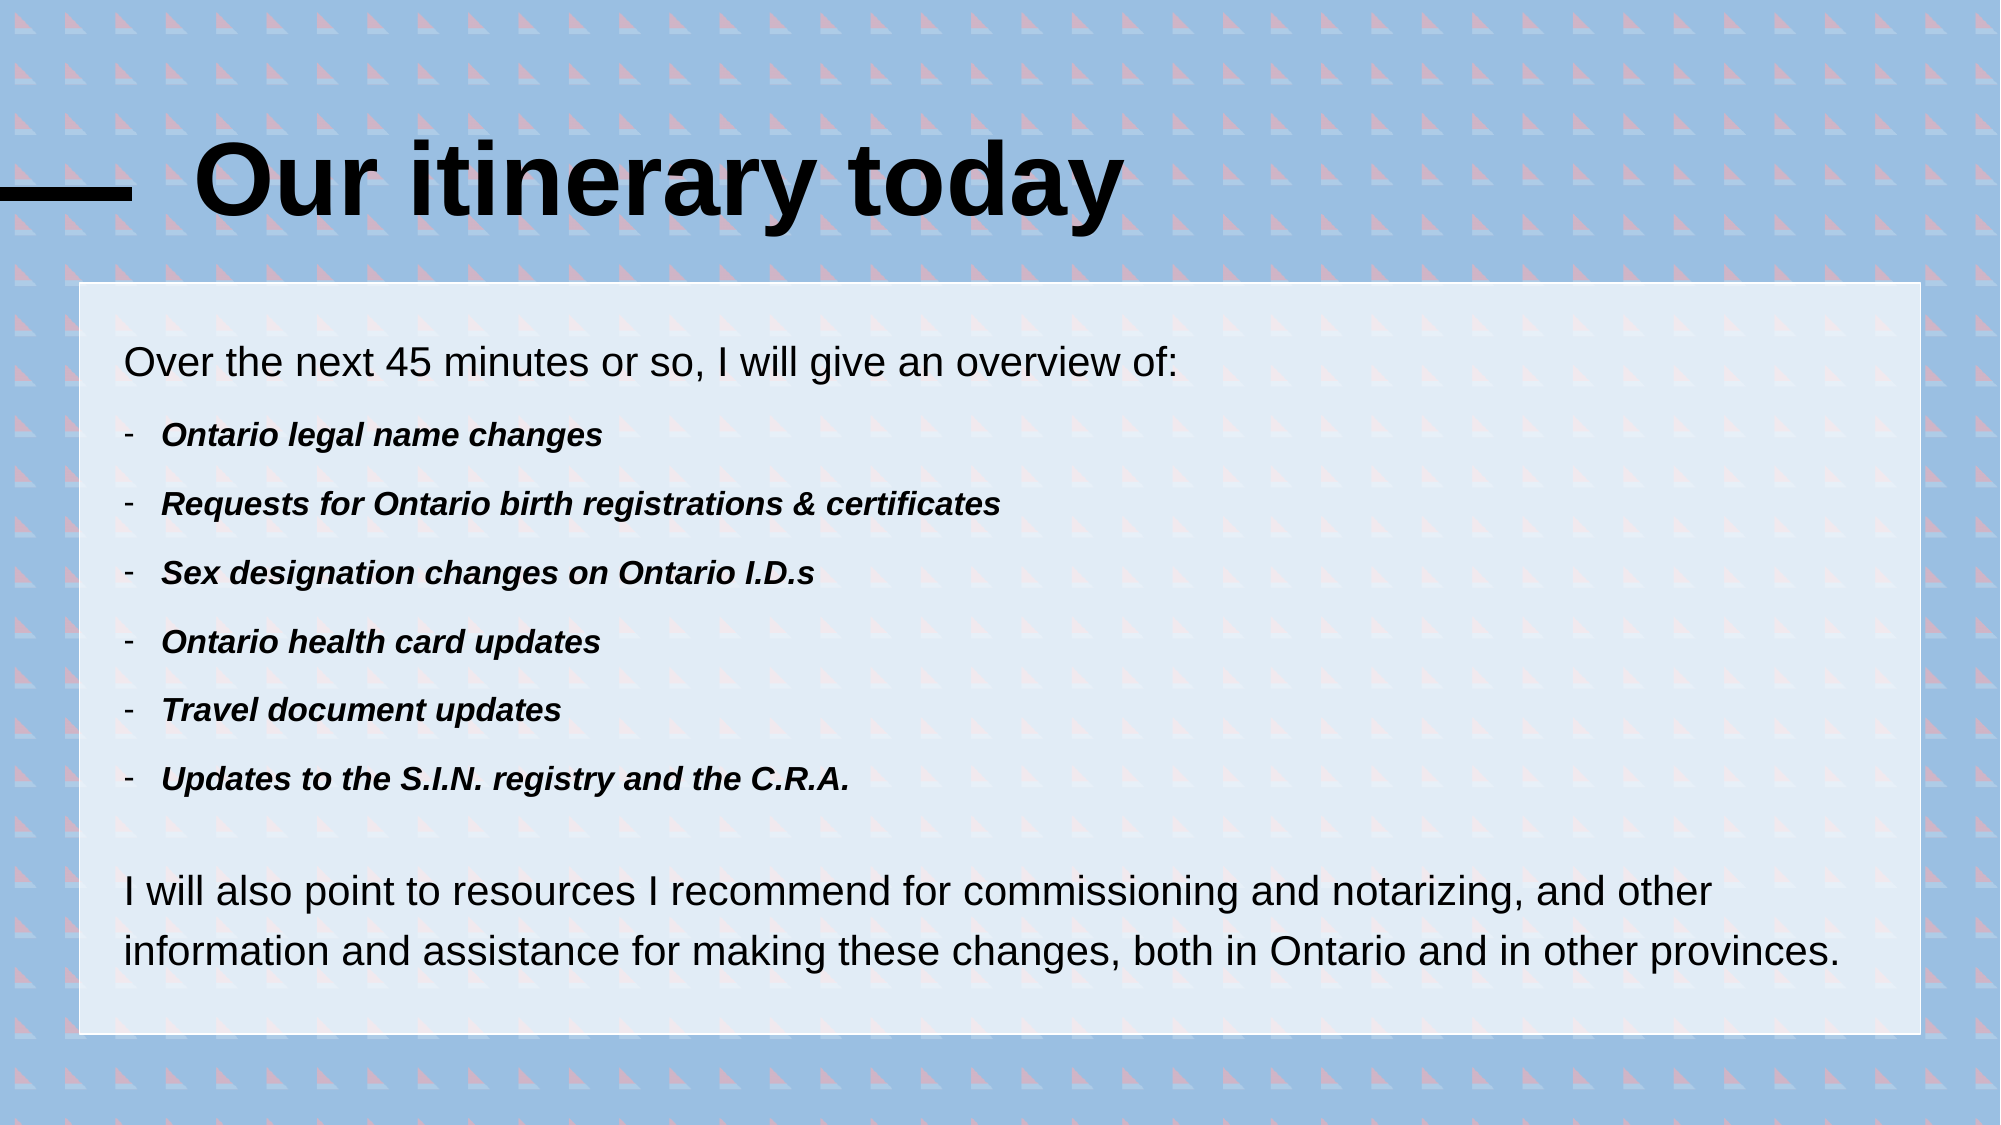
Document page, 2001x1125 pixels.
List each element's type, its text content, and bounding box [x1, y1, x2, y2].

text_box [79, 283, 1921, 1034]
list Over the next 45 minutes or so, I will give an overview of: Ontario legal name changes Requests for Ontario birth registrations & certificates Sex designation changes on Ontario I.D.s Ontario health card updates Travel document updates Updates to the S.I.N. registry and the C.R.A. I will also point to resources I recommend for commissioning and notarizing, and other information and assistance for making these changes, both in Ontario and in other provinces. [108, 317, 1892, 993]
title Our itinerary today [178, 122, 1596, 284]
